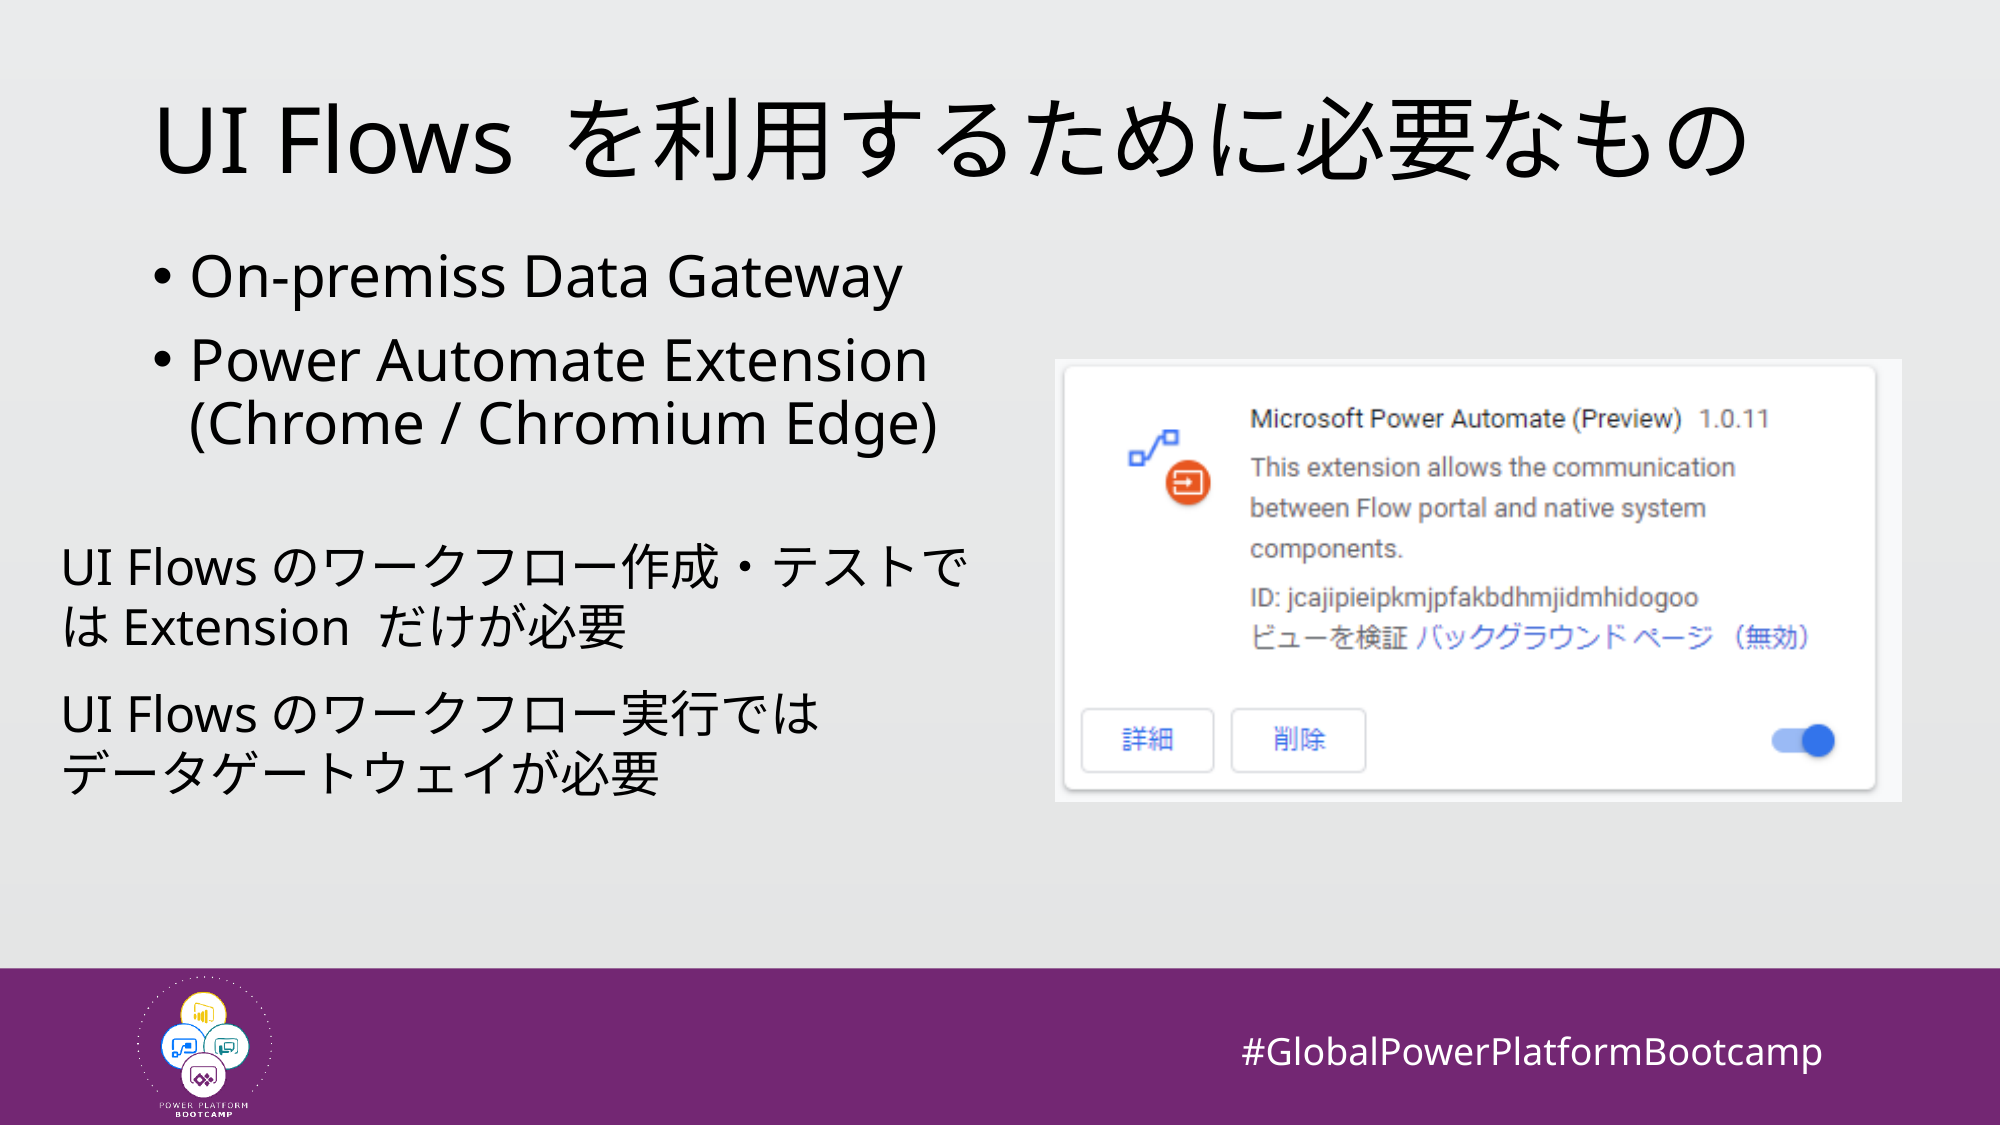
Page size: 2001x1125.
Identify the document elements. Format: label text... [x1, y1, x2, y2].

title UI Flows を利用するために必要なもの [137, 59, 1863, 229]
list On-premiss Data Gateway Power Automate Extension (Chrome / Chromium Edge) [137, 239, 1863, 954]
picture [137, 976, 272, 1117]
text_box UI Flowsのワークフロー作成・テストではExtension だけが必要 [45, 528, 1017, 663]
text_box UI Flowsのワークフロー実行では データゲートウェイが必要 [45, 675, 1017, 811]
picture [1054, 359, 1902, 802]
